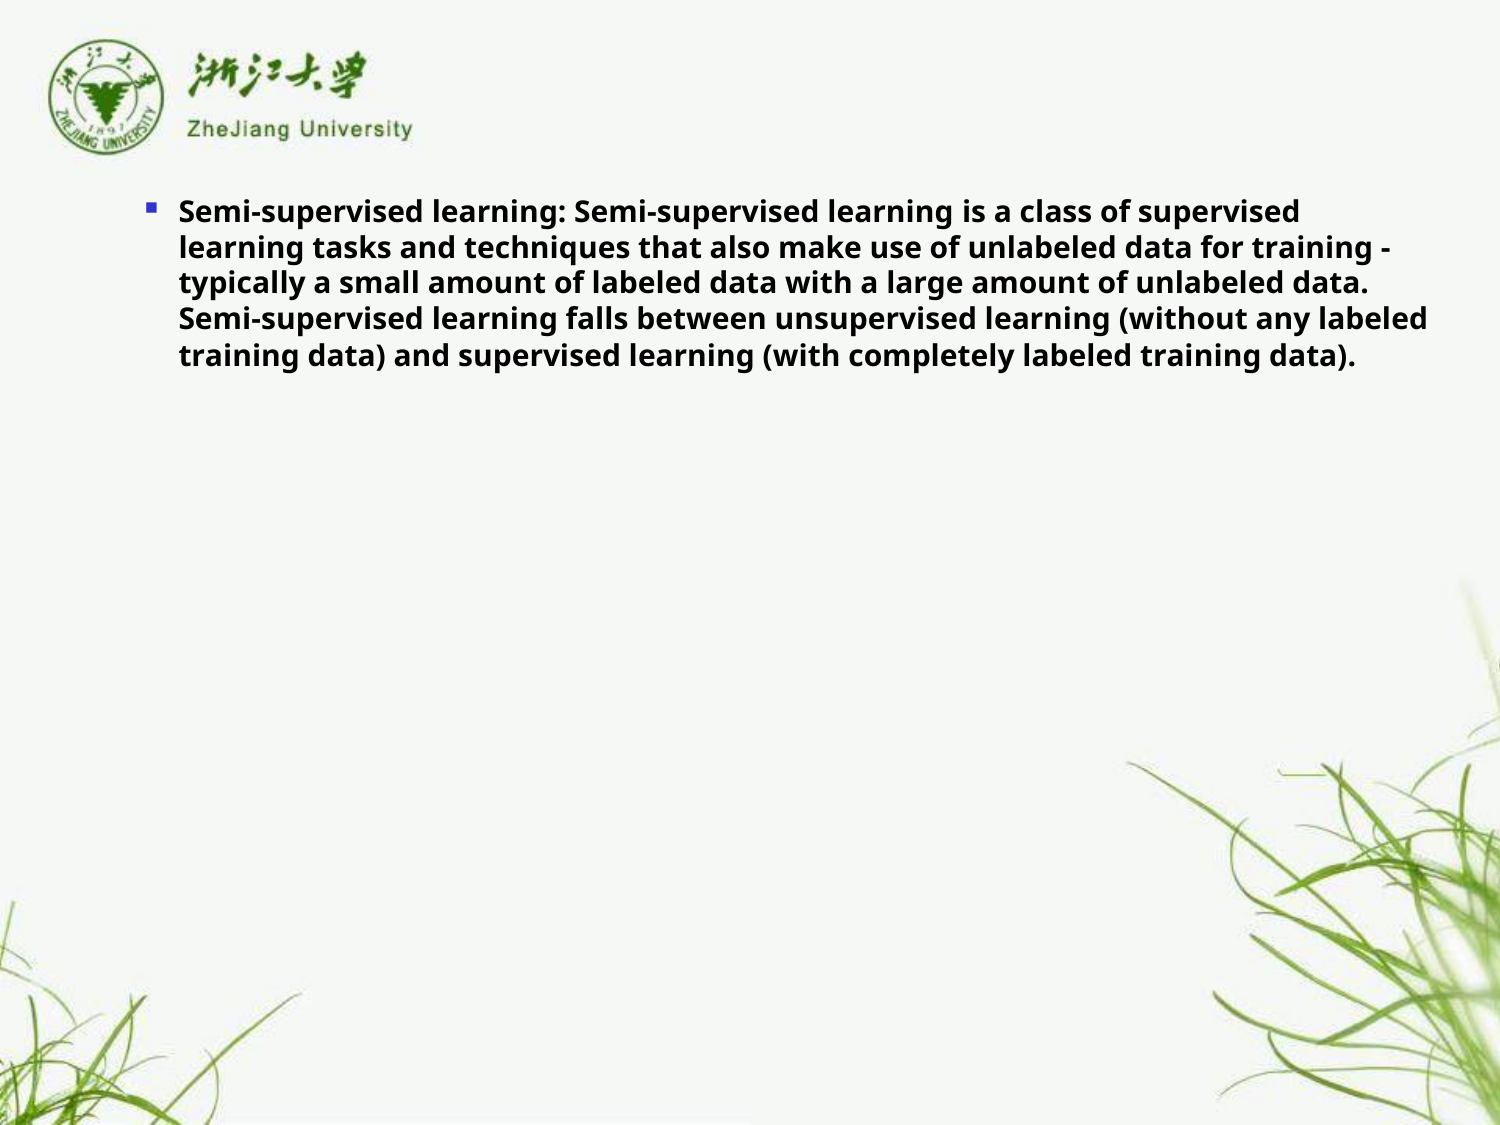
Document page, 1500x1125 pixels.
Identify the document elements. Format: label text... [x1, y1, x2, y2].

list Semi-supervised learning: Semi-supervised learning is a class of supervised learning tasks and techniques that also make use of unlabeled data for training - typically a small amount of labeled data with a large amount of unlabeled data. Semi-supervised learning falls between unsupervised learning (without any labeled training data) and supervised learning (with completely labeled training data). [129, 184, 1469, 386]
picture [0, 0, 1500, 1125]
